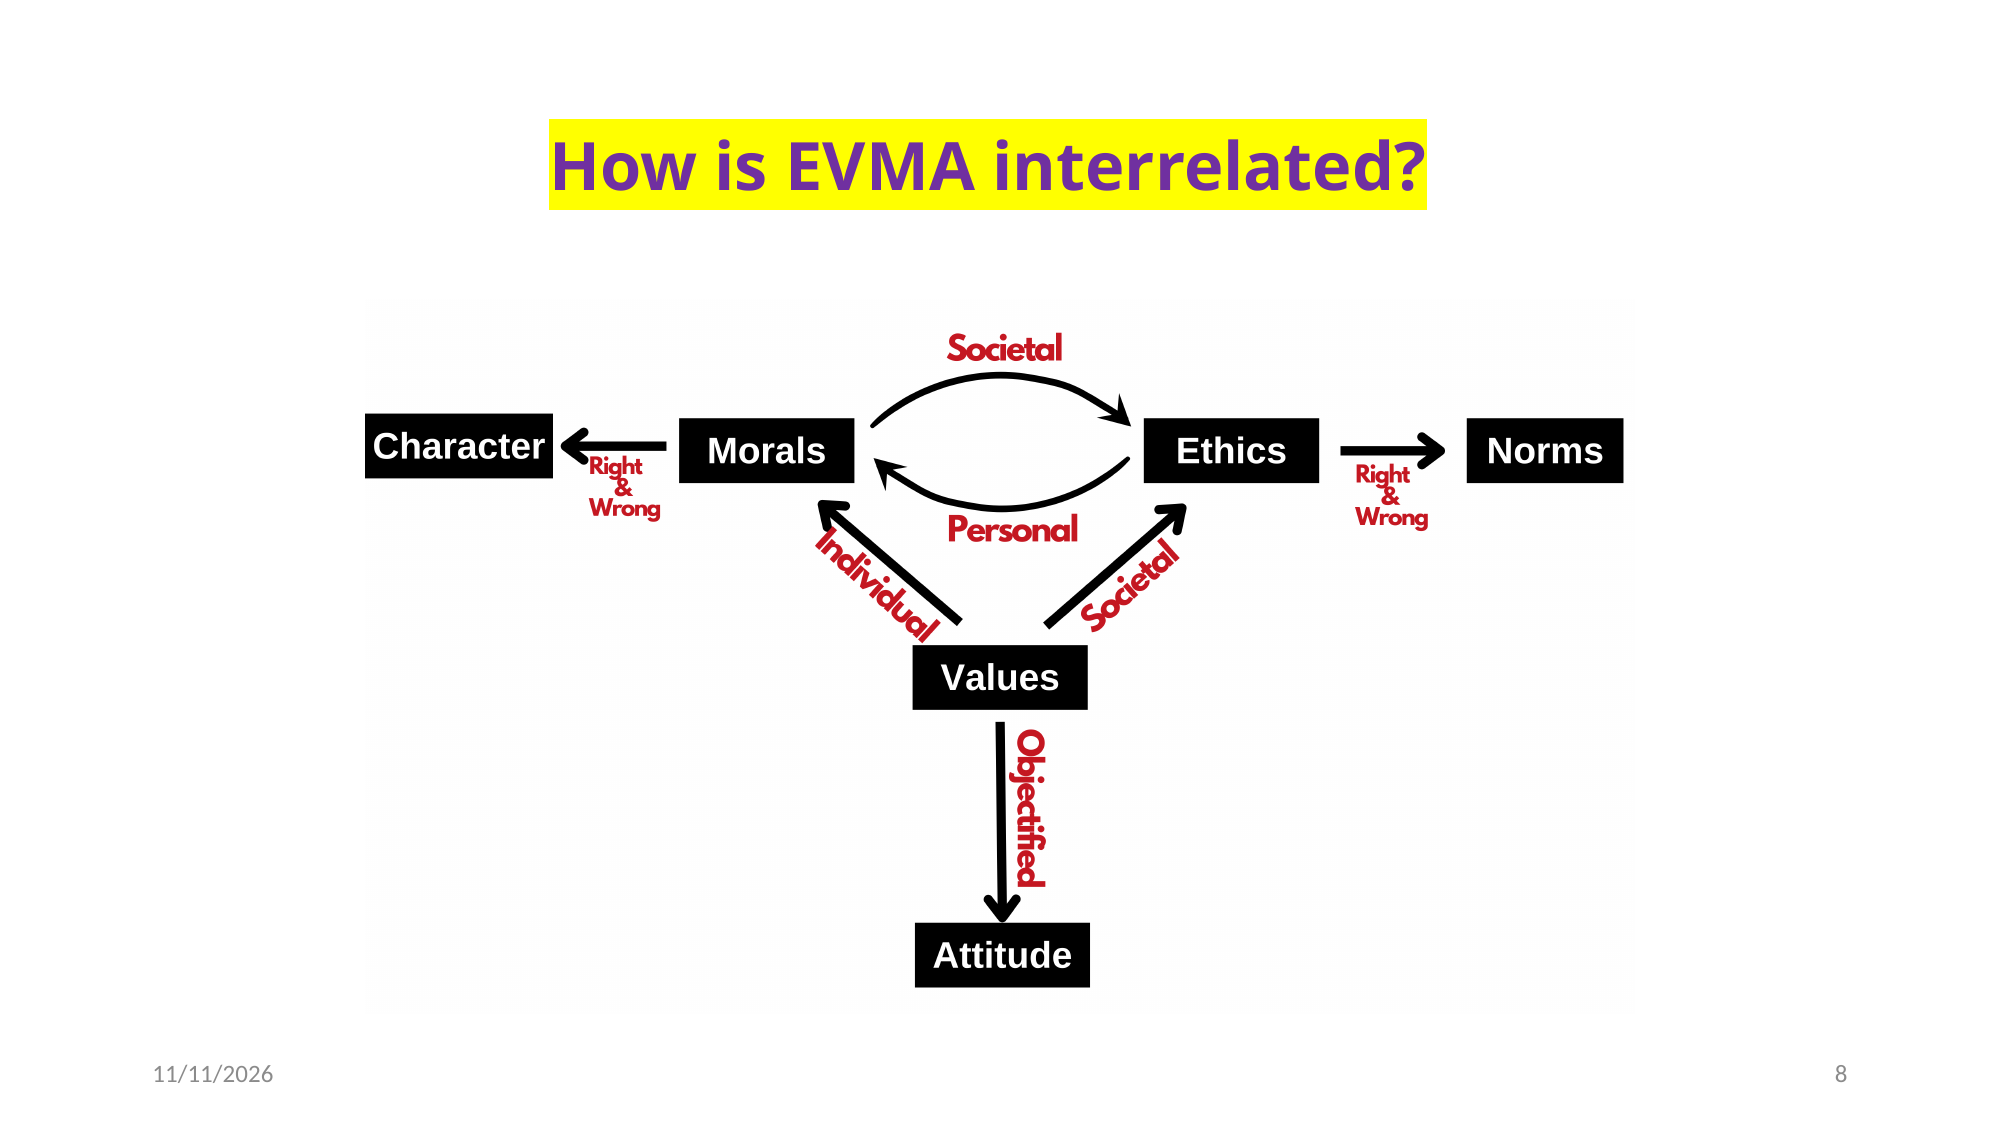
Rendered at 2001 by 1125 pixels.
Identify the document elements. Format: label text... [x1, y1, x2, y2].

slide_number 05-Aug-25 [137, 1042, 588, 1103]
title How is EVMA interrelated? [515, 59, 1462, 278]
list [365, 299, 1635, 1014]
slide_number 8 [1412, 1042, 1863, 1103]
